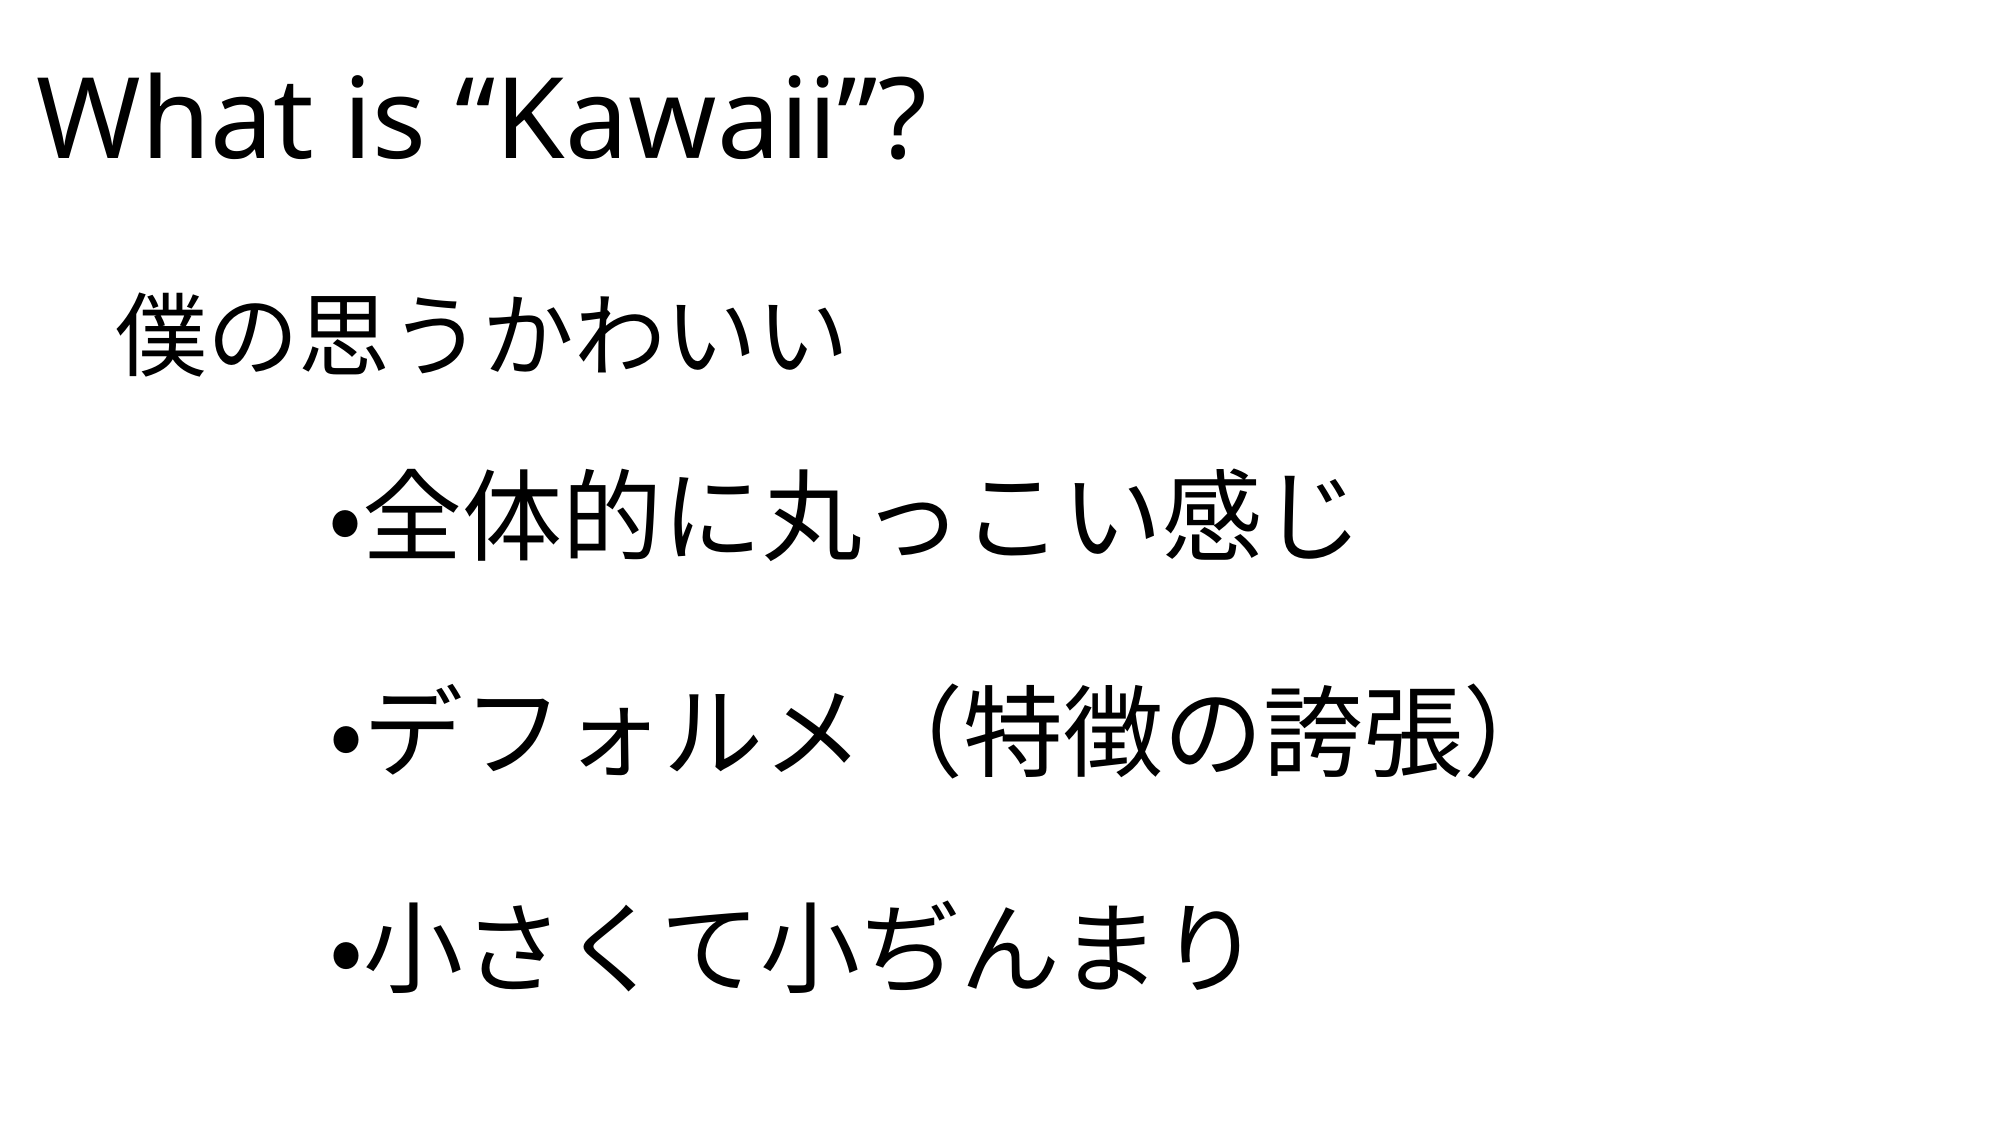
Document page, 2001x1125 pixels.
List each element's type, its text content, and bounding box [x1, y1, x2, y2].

text_box ・小さくて小ぢんまり [314, 878, 1276, 1014]
text_box ・デフォルメ（特徴の誇張） [314, 661, 1579, 797]
text_box ・全体的に丸っこい感じ [313, 445, 1378, 581]
text_box 僕の思うかわいい [100, 270, 865, 396]
text_box What is “Kawaii”? [21, 38, 944, 189]
